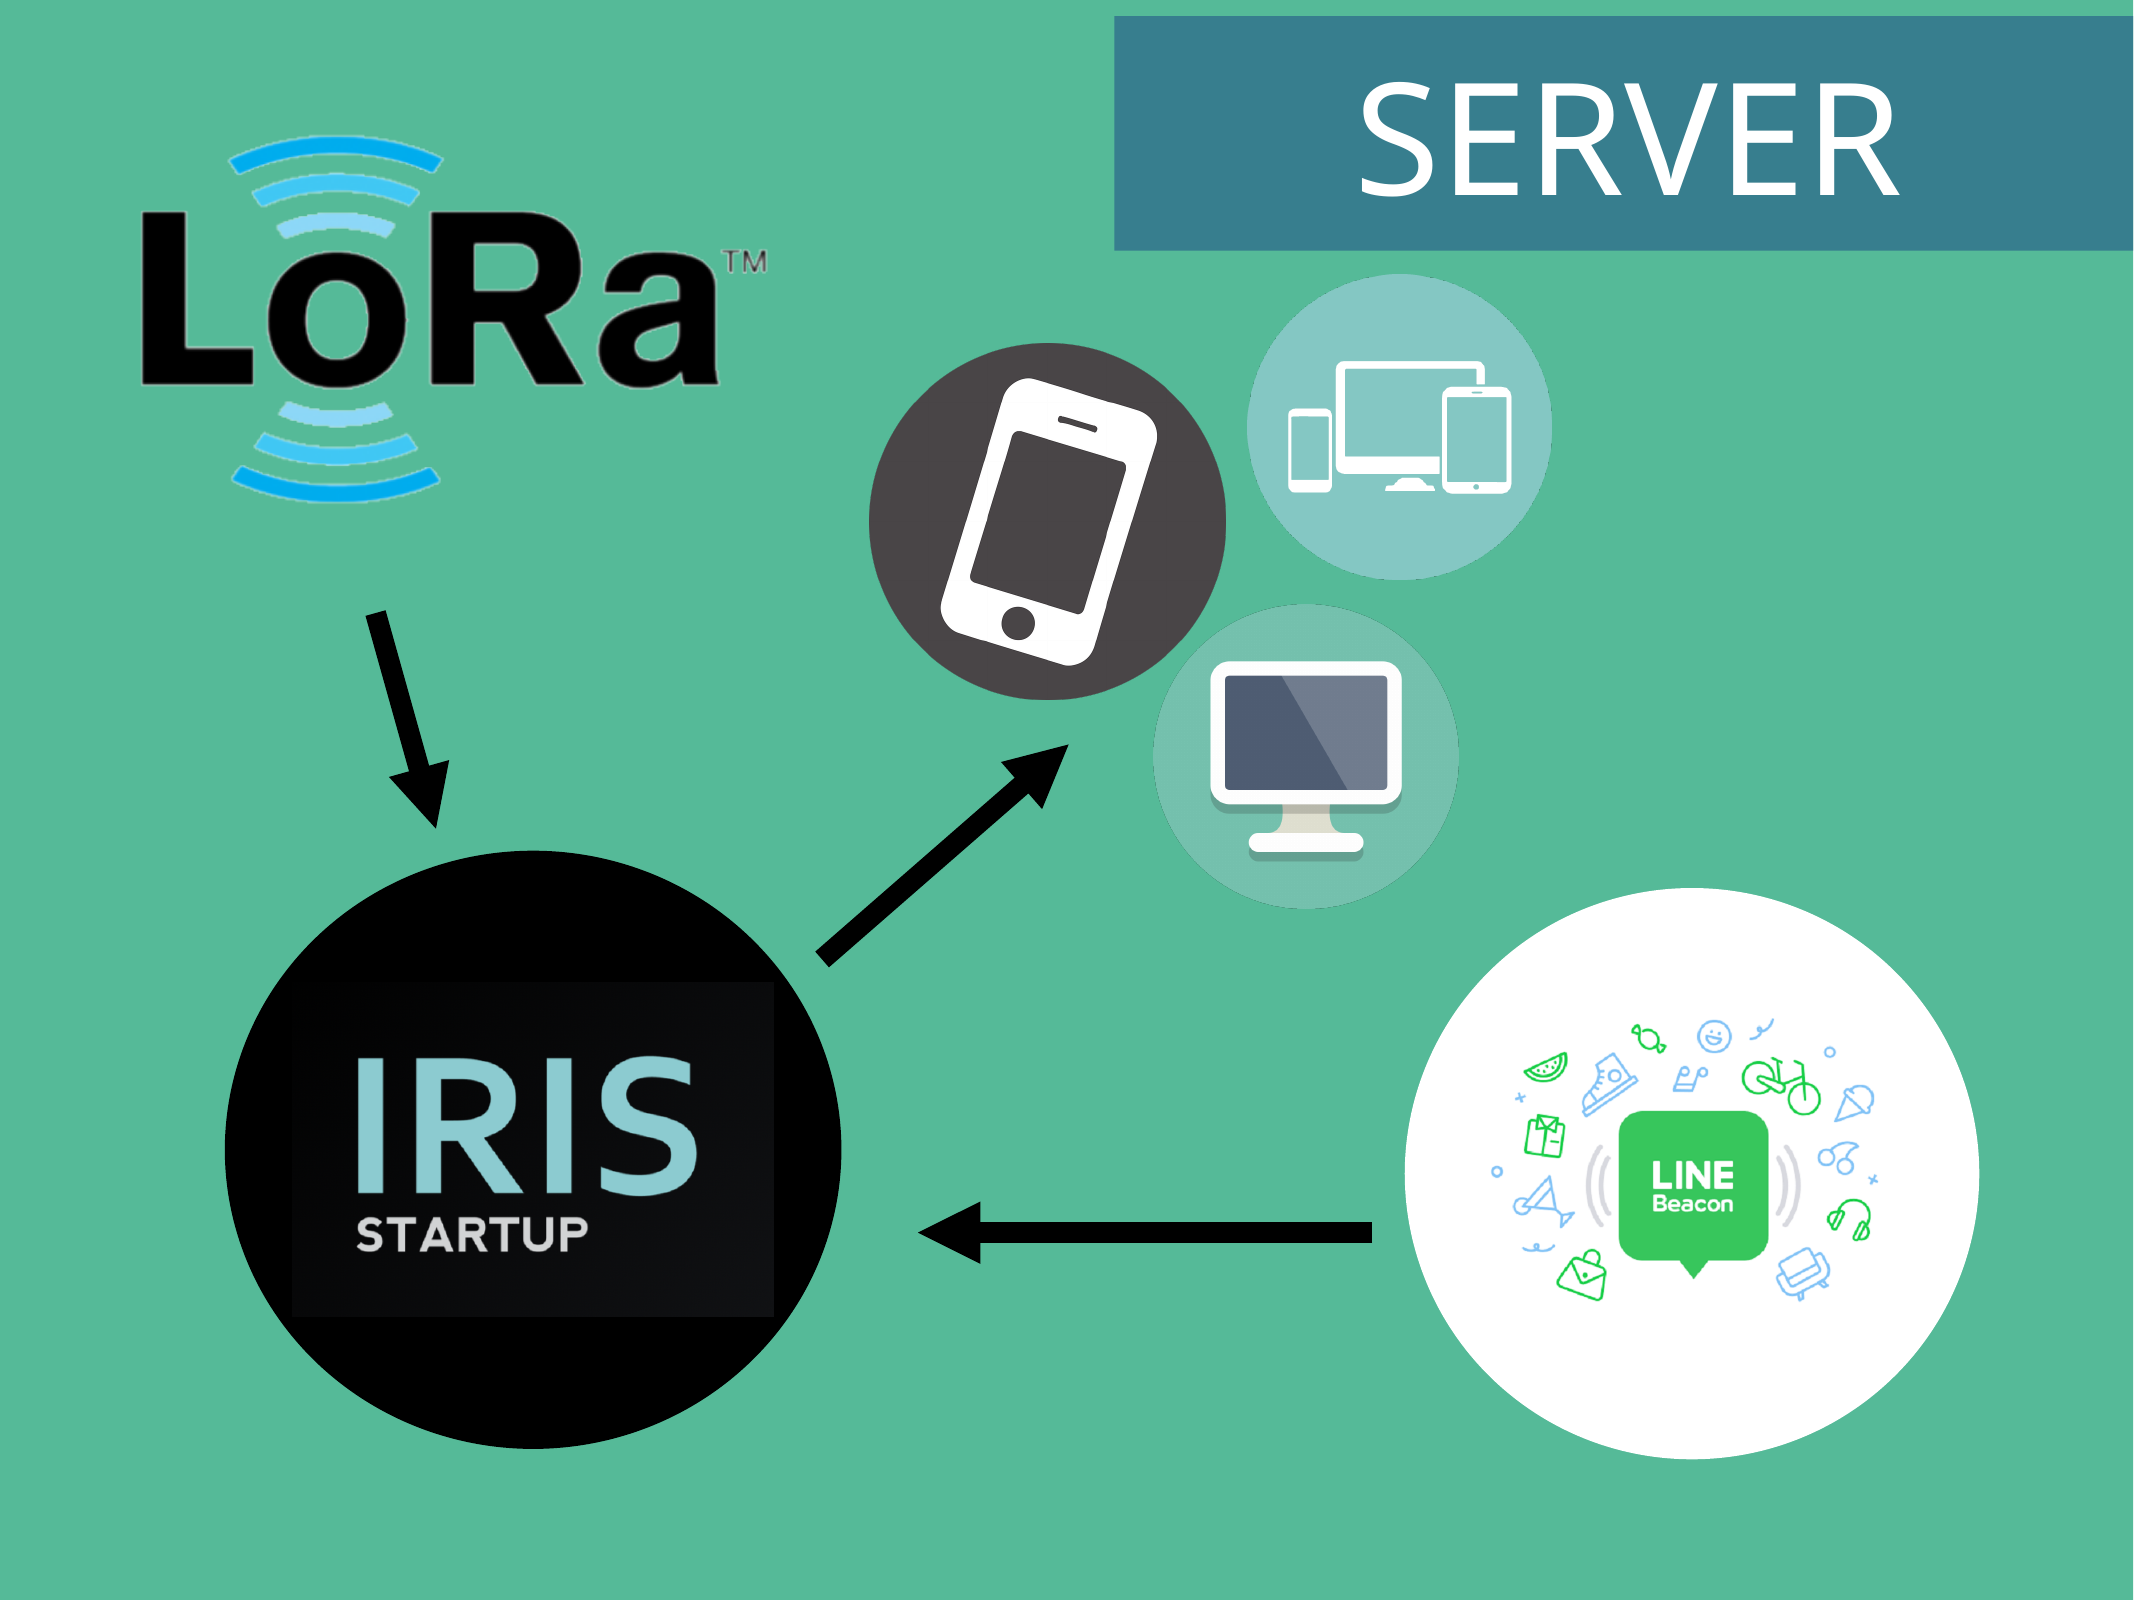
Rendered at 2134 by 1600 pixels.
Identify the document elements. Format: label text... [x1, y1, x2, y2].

picture [869, 343, 1459, 910]
text_box [0, 0, 2134, 1600]
picture [1246, 274, 1553, 581]
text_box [224, 850, 842, 1450]
text_box SERVER [1114, 16, 2134, 251]
text_box [842, 744, 1069, 943]
text_box [375, 613, 439, 829]
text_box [1404, 887, 1980, 1460]
text_box [917, 1226, 1373, 1239]
picture [100, 118, 792, 519]
